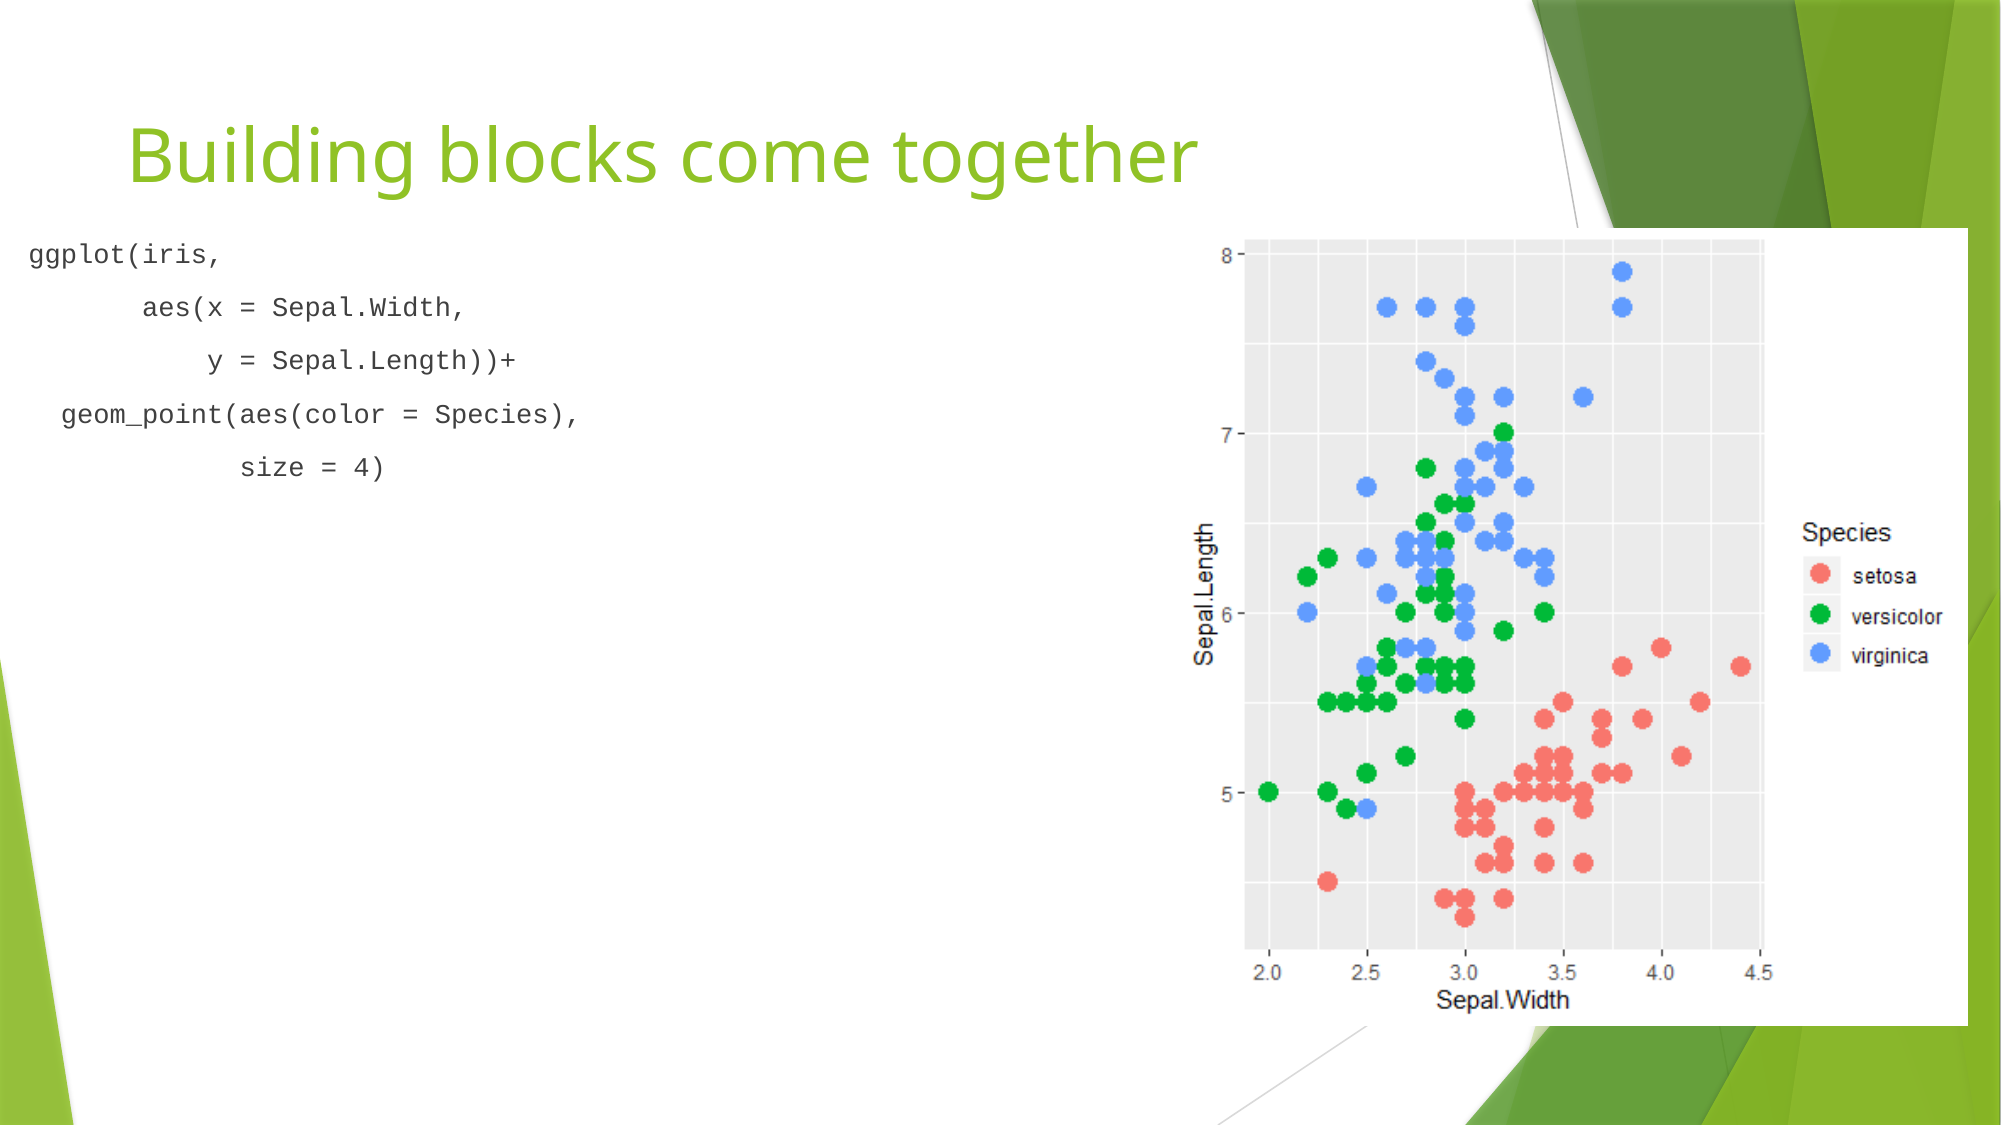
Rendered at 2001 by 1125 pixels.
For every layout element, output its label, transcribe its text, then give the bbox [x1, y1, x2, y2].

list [1178, 228, 1969, 1026]
title Building blocks come together [111, 99, 1522, 228]
list ggplot(iris, aes(x = Sepal.Width, y = Sepal.Length))+ geom_point(aes(color = Species), size = 4) [13, 228, 1267, 1125]
